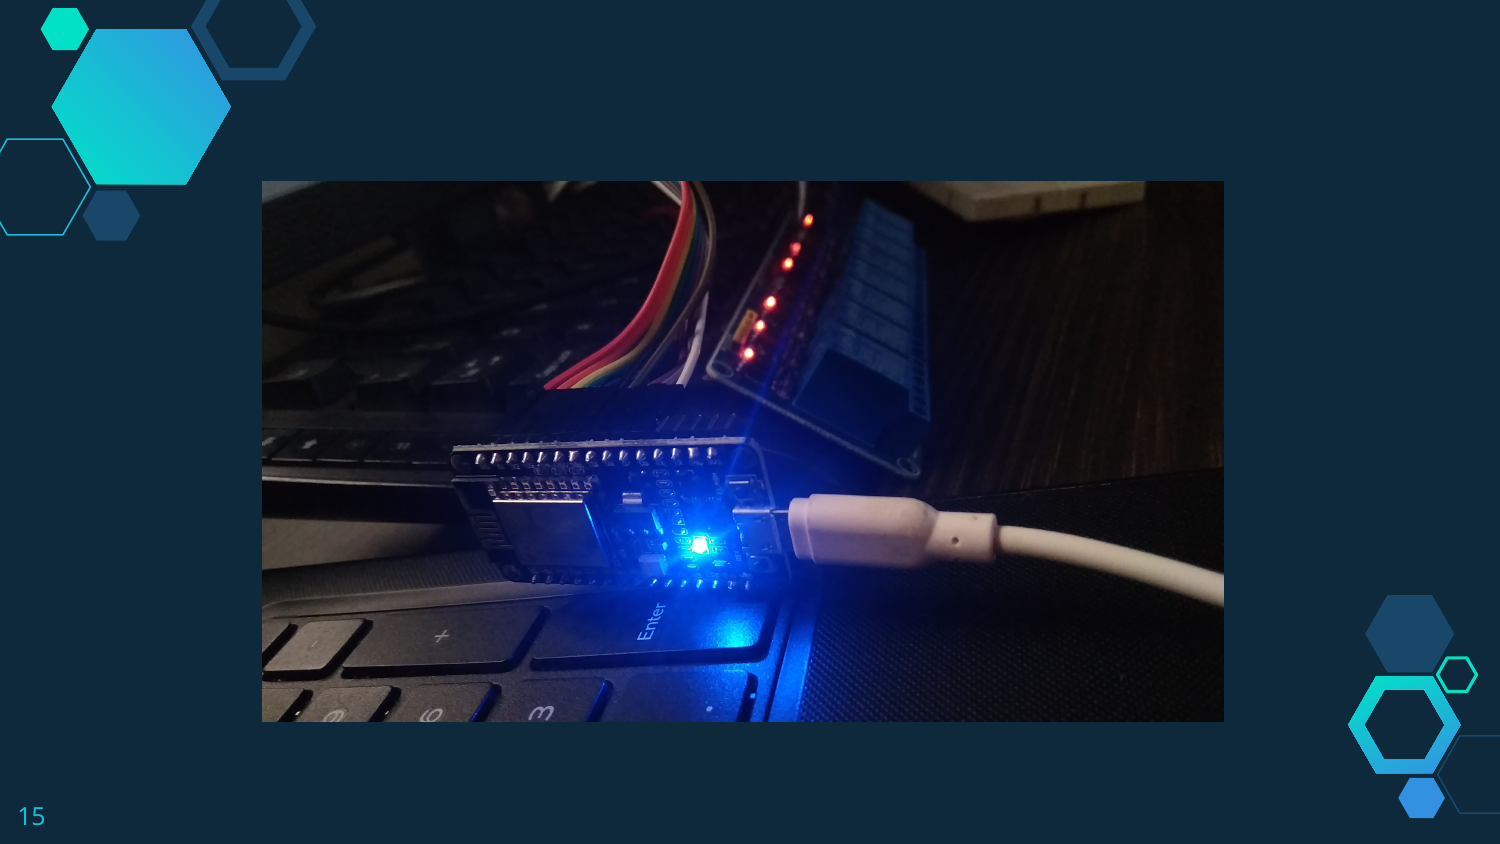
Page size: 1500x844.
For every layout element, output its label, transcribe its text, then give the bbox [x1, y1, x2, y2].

slide_number 15 [2, 785, 93, 844]
picture [261, 180, 1224, 722]
